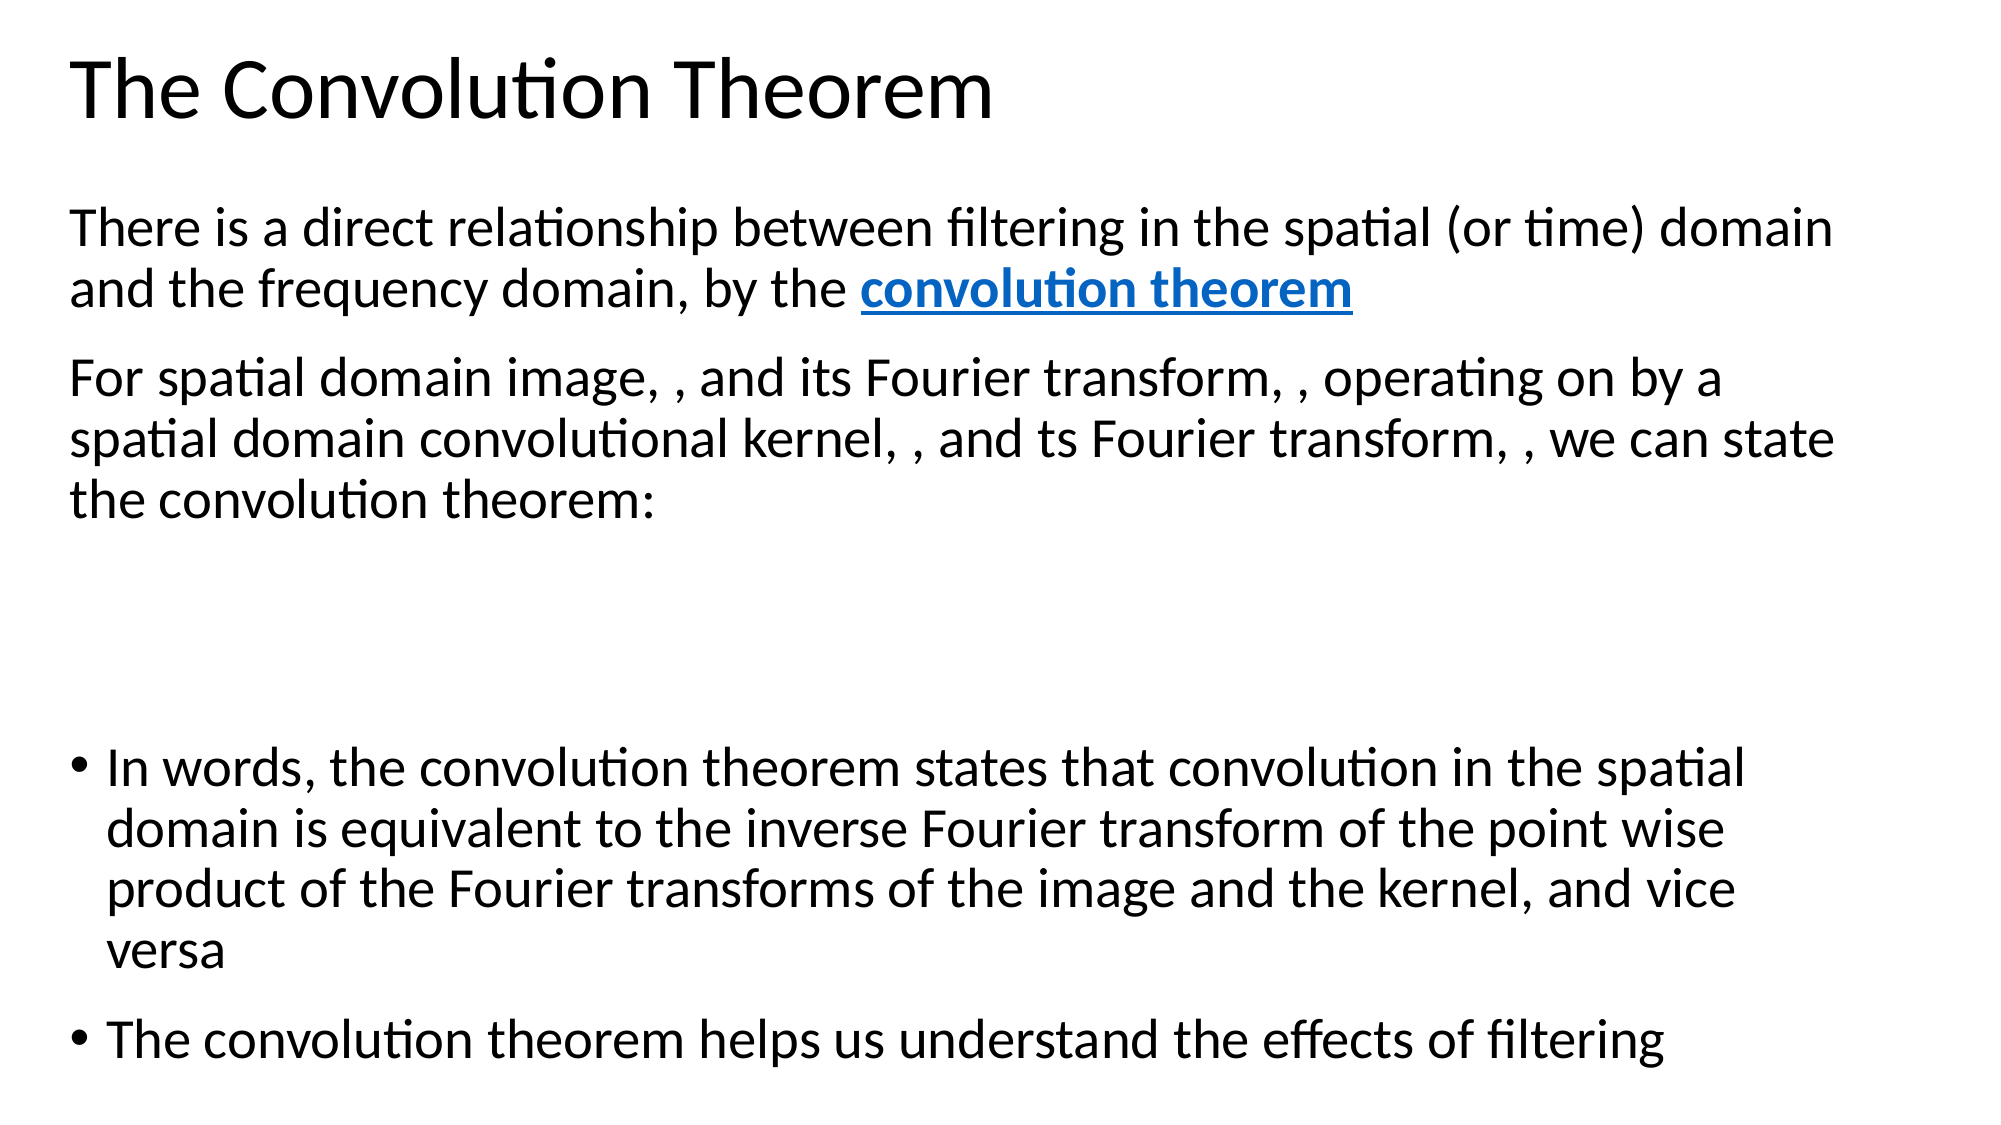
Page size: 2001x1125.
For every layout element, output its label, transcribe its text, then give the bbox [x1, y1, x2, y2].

title The Convolution Theorem [54, 34, 1966, 146]
